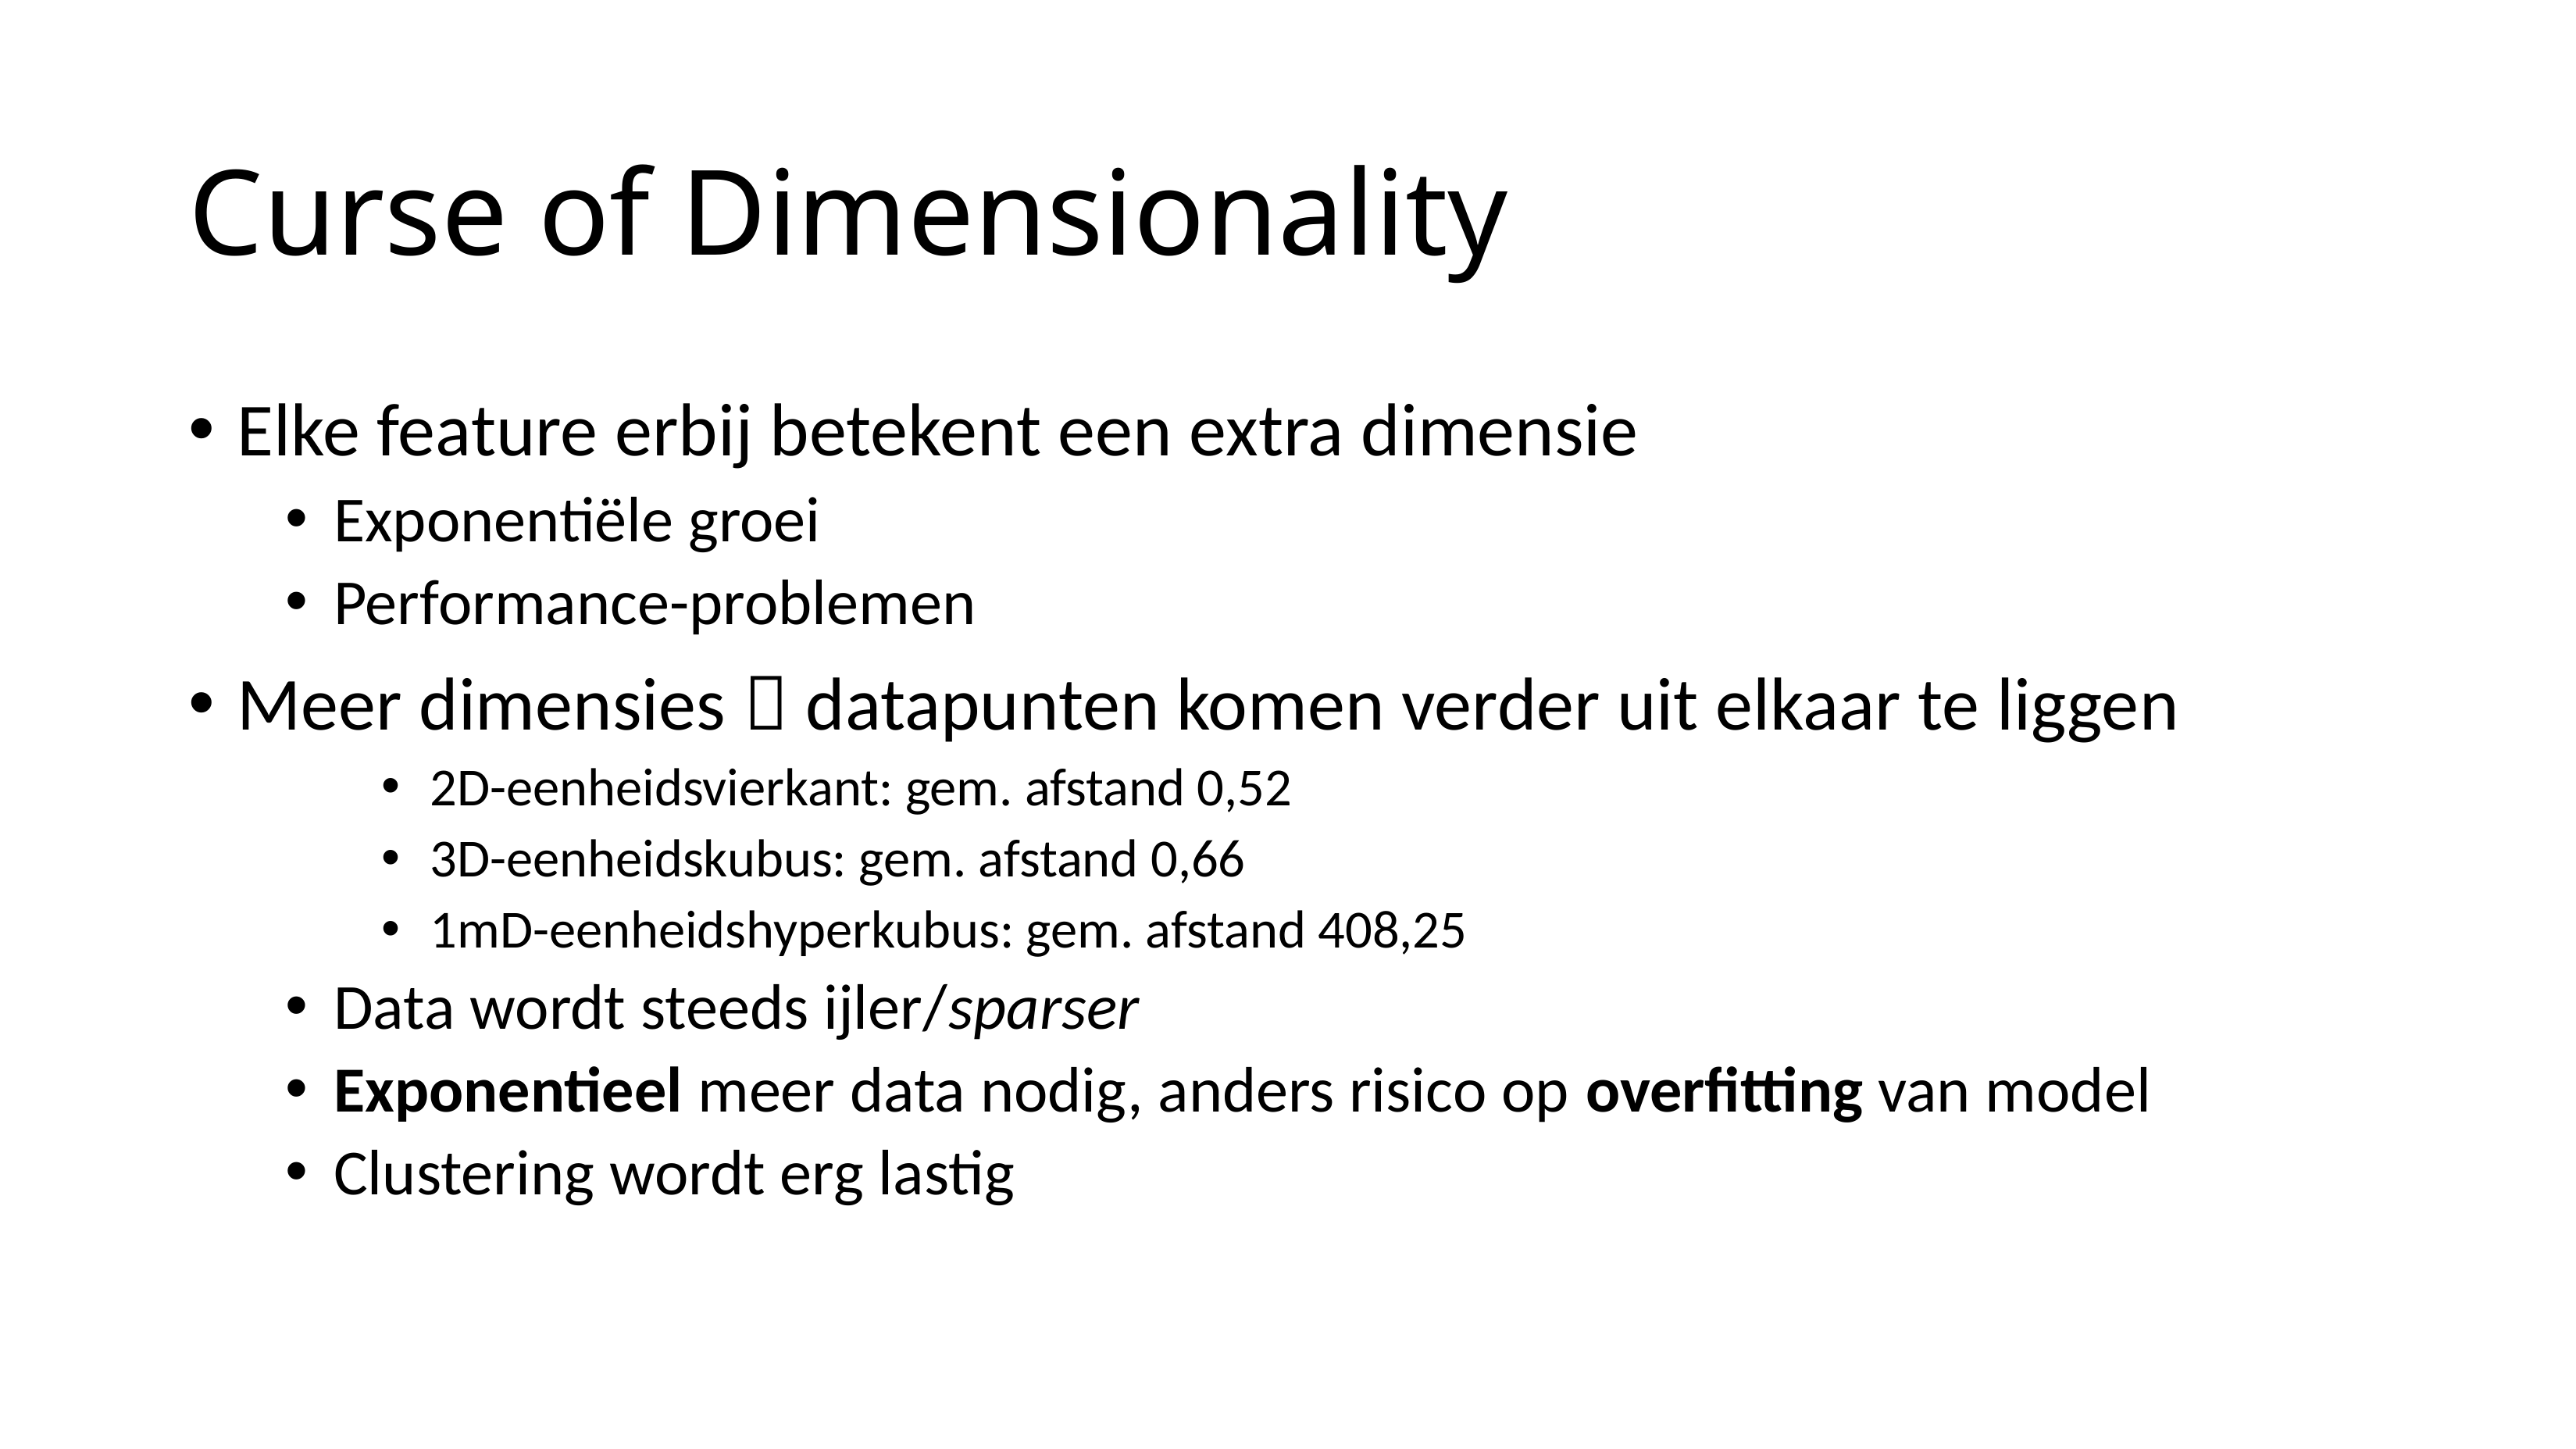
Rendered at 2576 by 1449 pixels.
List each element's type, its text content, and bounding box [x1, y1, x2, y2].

list Elke feature erbij betekent een extra dimensie Exponentiële groei Performance-problemen Meer dimensies  datapunten komen verder uit elkaar te liggen 2D-eenheidsvierkant: gem. afstand 0,52 3D-eenheidskubus: gem. afstand 0,66 1mD-eenheidshyperkubus: gem. afstand 408,25 Data wordt steeds ijler/sparser Exponentieel meer data nodig, anders risico op overfitting van model Clustering wordt erg lastig [177, 385, 2399, 1304]
title Curse of Dimensionality [177, 77, 2399, 358]
